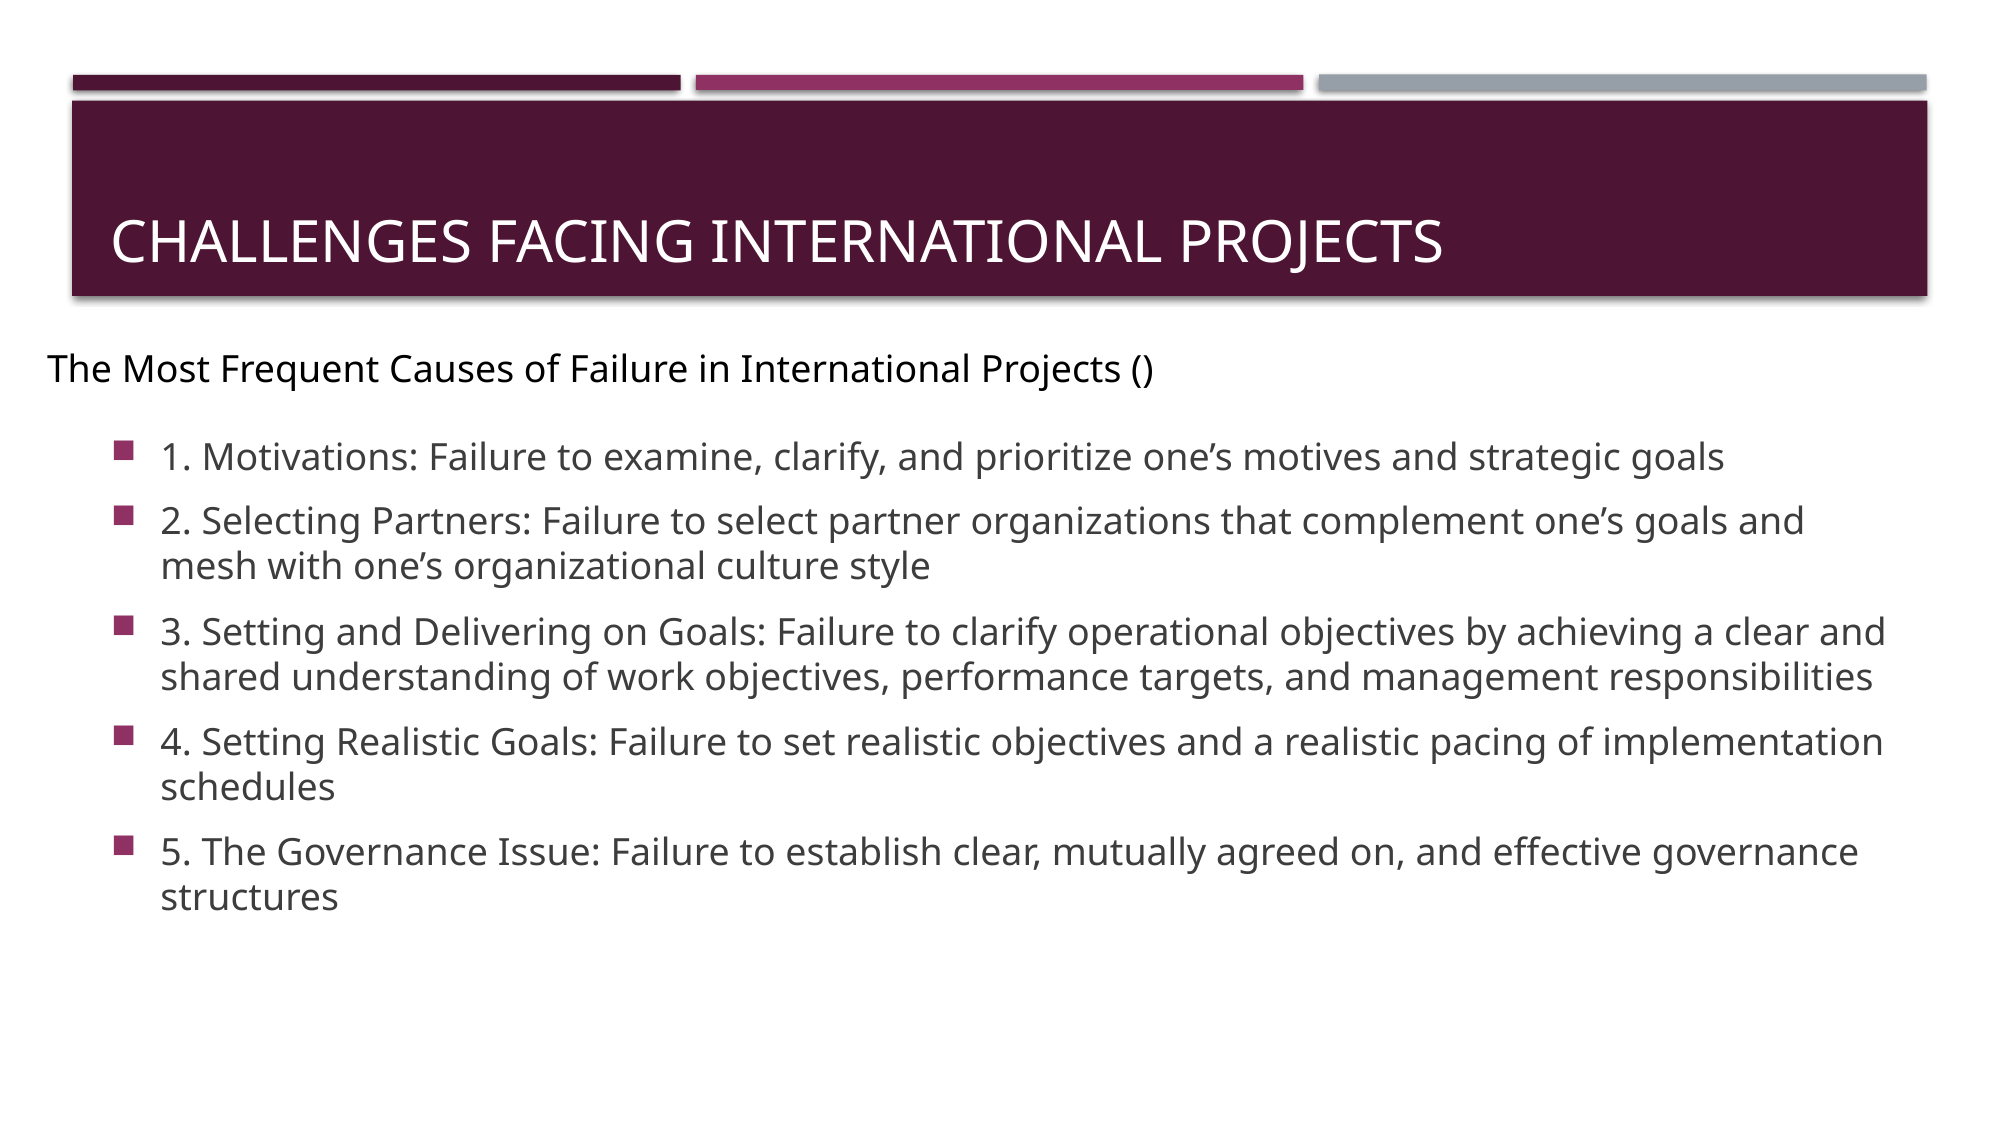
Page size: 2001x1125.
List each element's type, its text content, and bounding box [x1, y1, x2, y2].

list 1. Motivations: Failure to examine, clarify, and prioritize one’s motives and strategic goals 2. Selecting Partners: Failure to select partner organizations that complement one’s goals and mesh with one’s organizational culture style 3. Setting and Delivering on Goals: Failure to clarify operational objectives by achieving a clear and shared understanding of work objectives, performance targets, and management responsibilities 4. Setting Realistic Goals: Failure to set realistic objectives and a realistic pacing of implementation schedules 5. The Governance Issue: Failure to establish clear, mutually agreed on, and effective governance structures [95, 454, 1905, 962]
title Challenges Facing International Projects [95, 115, 1905, 282]
text_box The Most Frequent Causes of Failure in International Projects () [32, 337, 1170, 398]
